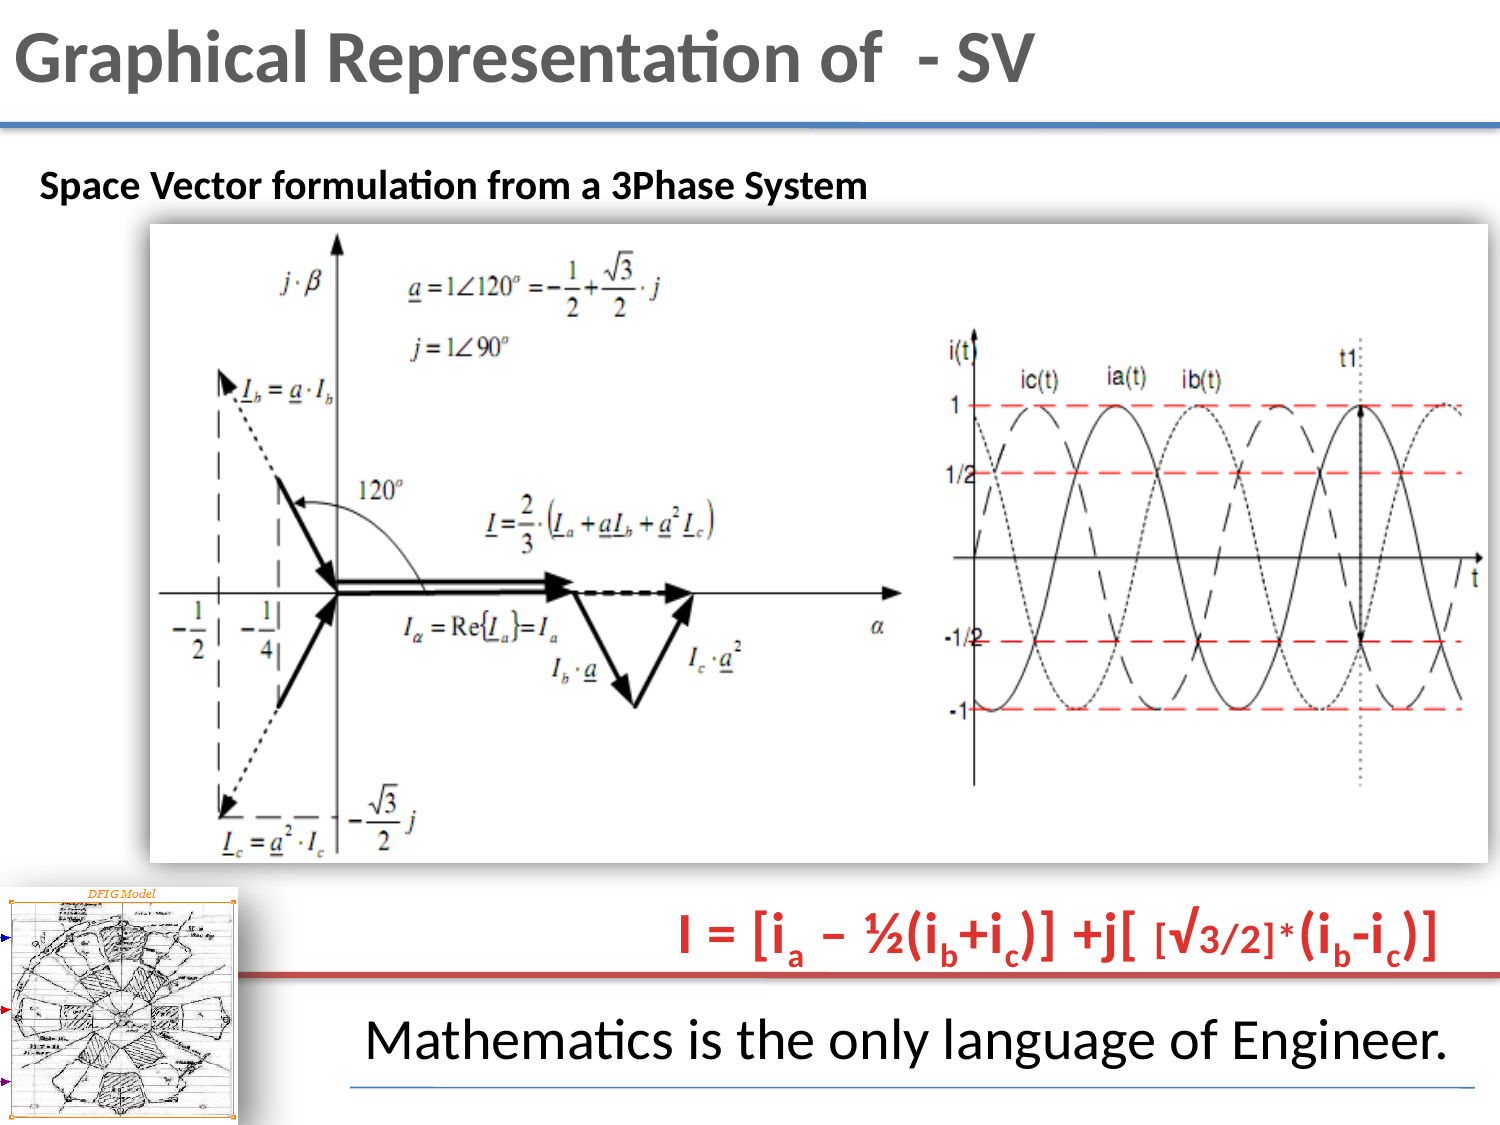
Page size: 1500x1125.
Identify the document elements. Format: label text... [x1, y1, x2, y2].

text_box Mathematics is the only language of Engineer. [350, 993, 1500, 1079]
text_box Space Vector formulation from a 3Phase System [24, 149, 913, 215]
picture [149, 224, 1488, 863]
picture [0, 887, 238, 1125]
text_box I = [ia – ½(ib+ic)] +j[ [√3/2]*(ib-ic)] [662, 887, 1488, 973]
text_box Graphical Representation of - SV [0, 0, 1463, 105]
